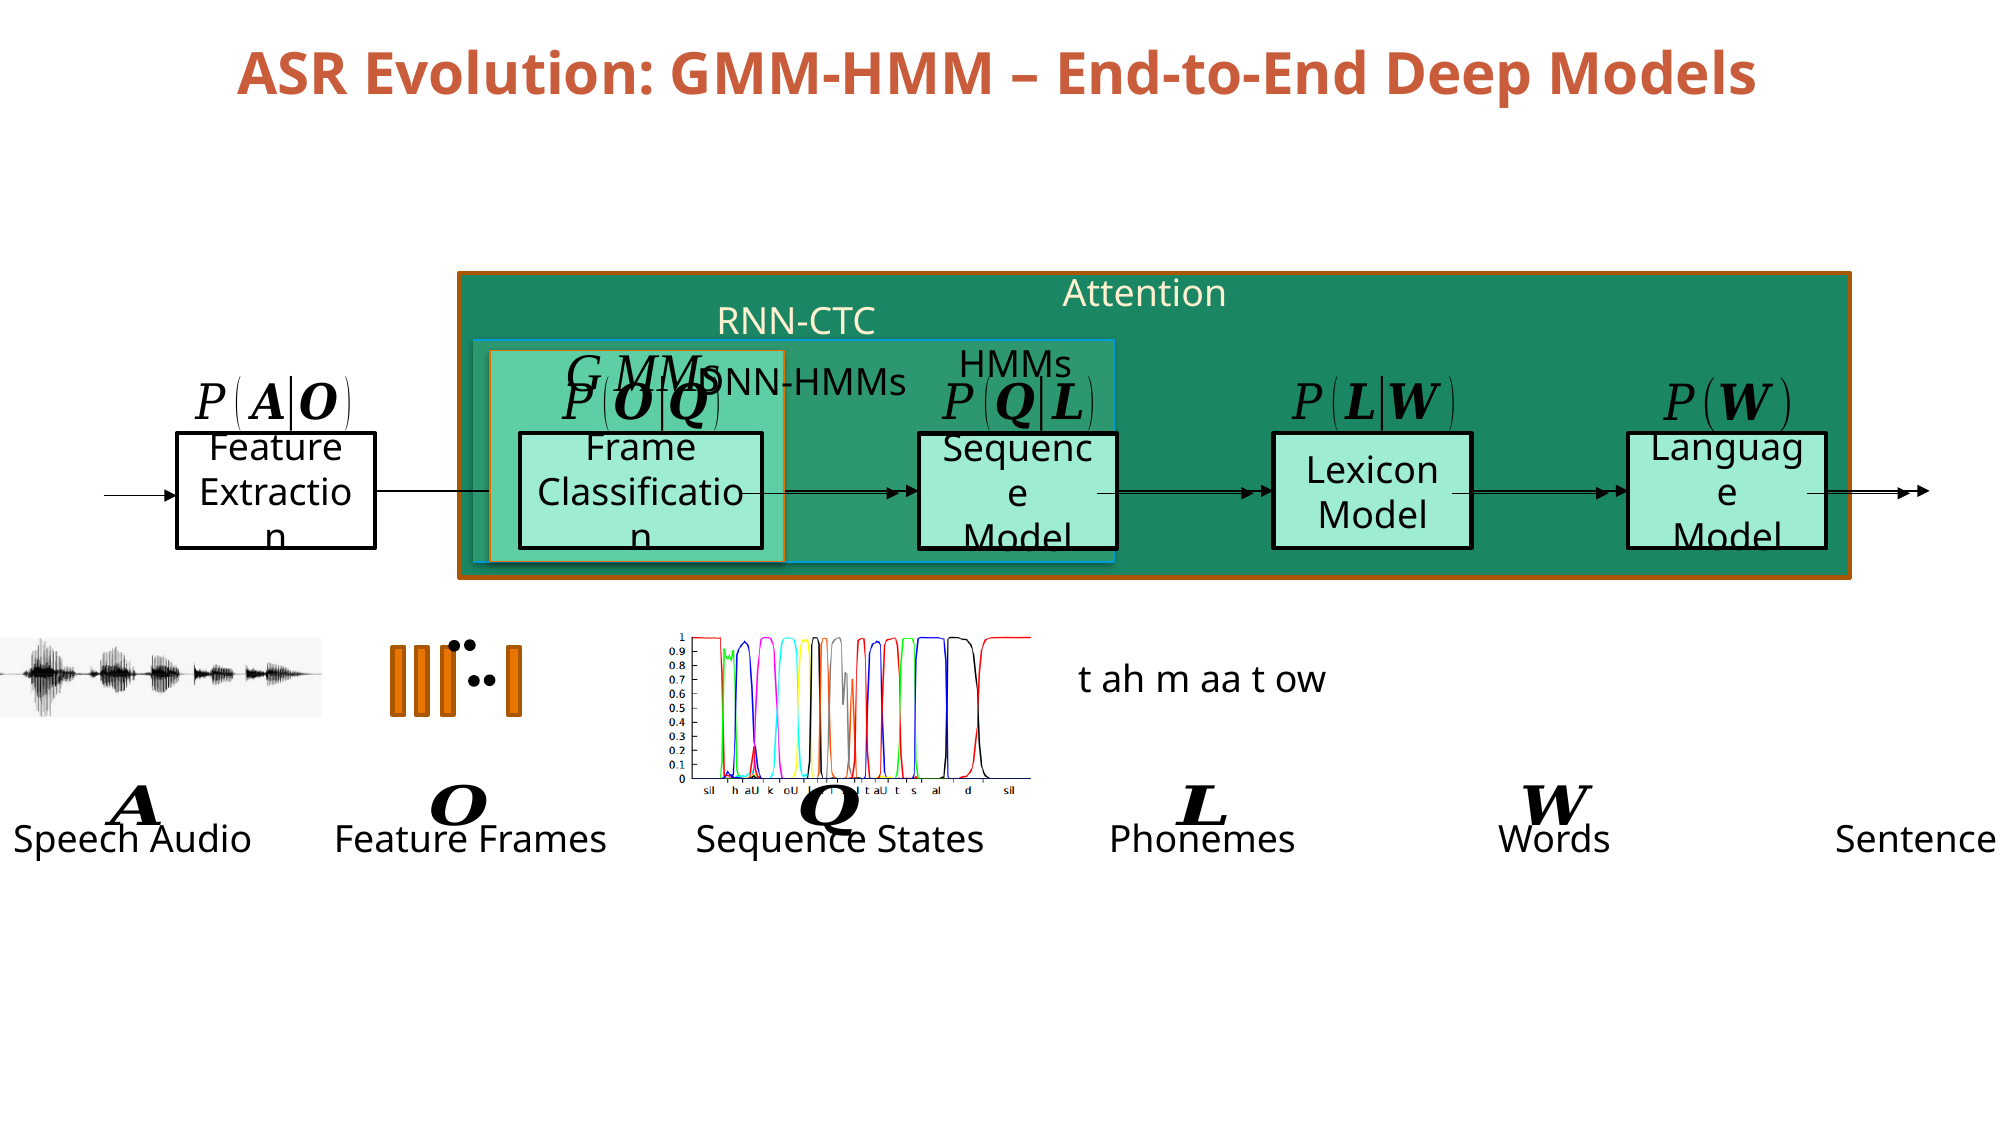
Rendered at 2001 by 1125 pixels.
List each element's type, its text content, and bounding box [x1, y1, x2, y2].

text_box Attention [1047, 261, 1243, 321]
picture [661, 629, 1036, 798]
text_box [483, 674, 496, 687]
text_box Feature Frames [318, 807, 623, 867]
text_box Sequence Model [917, 431, 1119, 551]
text_box t ah m aa t ow [1063, 647, 1342, 708]
text_box [1042, 339, 1115, 431]
text_box Lexicon Model [1271, 431, 1474, 550]
text_box [440, 645, 456, 717]
text_box [473, 339, 701, 490]
text_box RNN-CTC [701, 289, 891, 350]
text_box Sequence States [680, 807, 1000, 867]
text_box [448, 640, 460, 652]
text_box Speech Audio [0, 807, 268, 867]
text_box HMMs [943, 332, 1087, 393]
text_box [789, 339, 1040, 490]
text_box [663, 361, 785, 490]
text_box Frame Classification [518, 431, 764, 550]
text_box [489, 350, 682, 490]
text_box Sentence [1820, 807, 2000, 867]
text_box [457, 271, 1852, 490]
text_box Phonemes [1093, 807, 1311, 867]
text_box Language Model [1626, 431, 1828, 550]
text_box [457, 499, 1852, 580]
text_box DNN-HMMs [682, 350, 922, 411]
text_box [506, 645, 522, 717]
title ASR Evolution: GMM-HMM – End-to-End Deep Models [180, 47, 1830, 127]
text_box Feature Extraction [175, 431, 377, 550]
text_box [789, 499, 1115, 563]
text_box [414, 645, 430, 717]
text_box [468, 675, 480, 687]
text_box [489, 500, 785, 562]
text_box [390, 645, 406, 717]
text_box [473, 500, 484, 563]
picture [0, 638, 322, 718]
text_box [464, 639, 476, 651]
text_box Words [1483, 807, 1626, 867]
